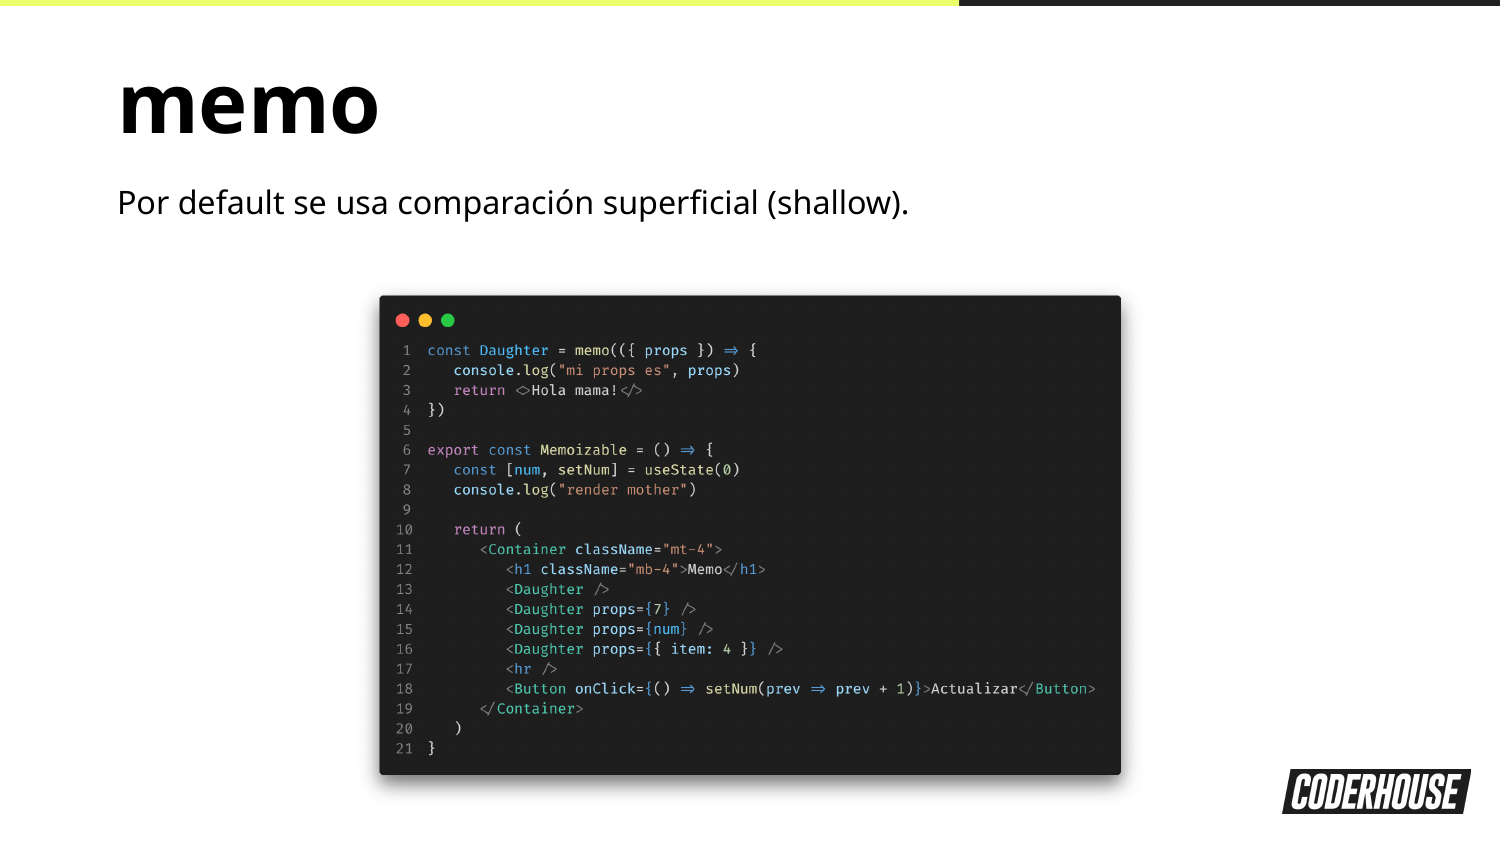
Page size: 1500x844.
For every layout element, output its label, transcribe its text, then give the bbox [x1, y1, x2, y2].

picture [344, 260, 1156, 810]
picture [1281, 769, 1471, 814]
text_box Por default se usa comparación superficial (shallow). [102, 167, 1023, 237]
text_box memo [102, 46, 1398, 167]
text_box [0, 0, 1500, 7]
